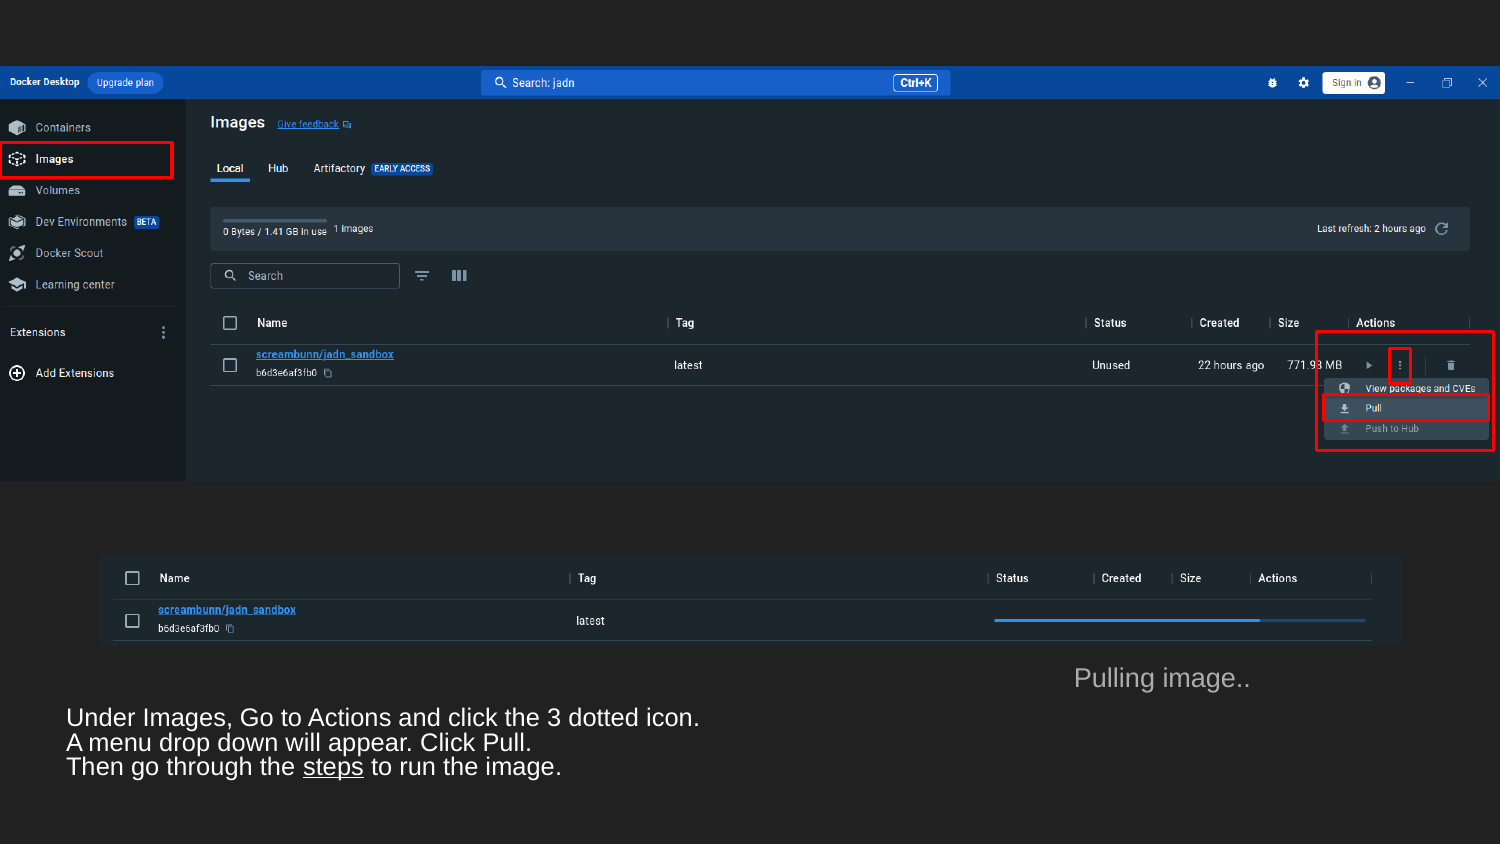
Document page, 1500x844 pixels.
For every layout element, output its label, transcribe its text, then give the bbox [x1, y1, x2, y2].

list Under Images, Go to Actions and click the 3 dotted icon. A menu drop down will appear. Click Pull. Then go through the steps to run the image. [51, 694, 1036, 794]
picture [98, 553, 1402, 646]
picture [0, 66, 1500, 481]
text_box Pulling image.. [1058, 652, 1402, 708]
